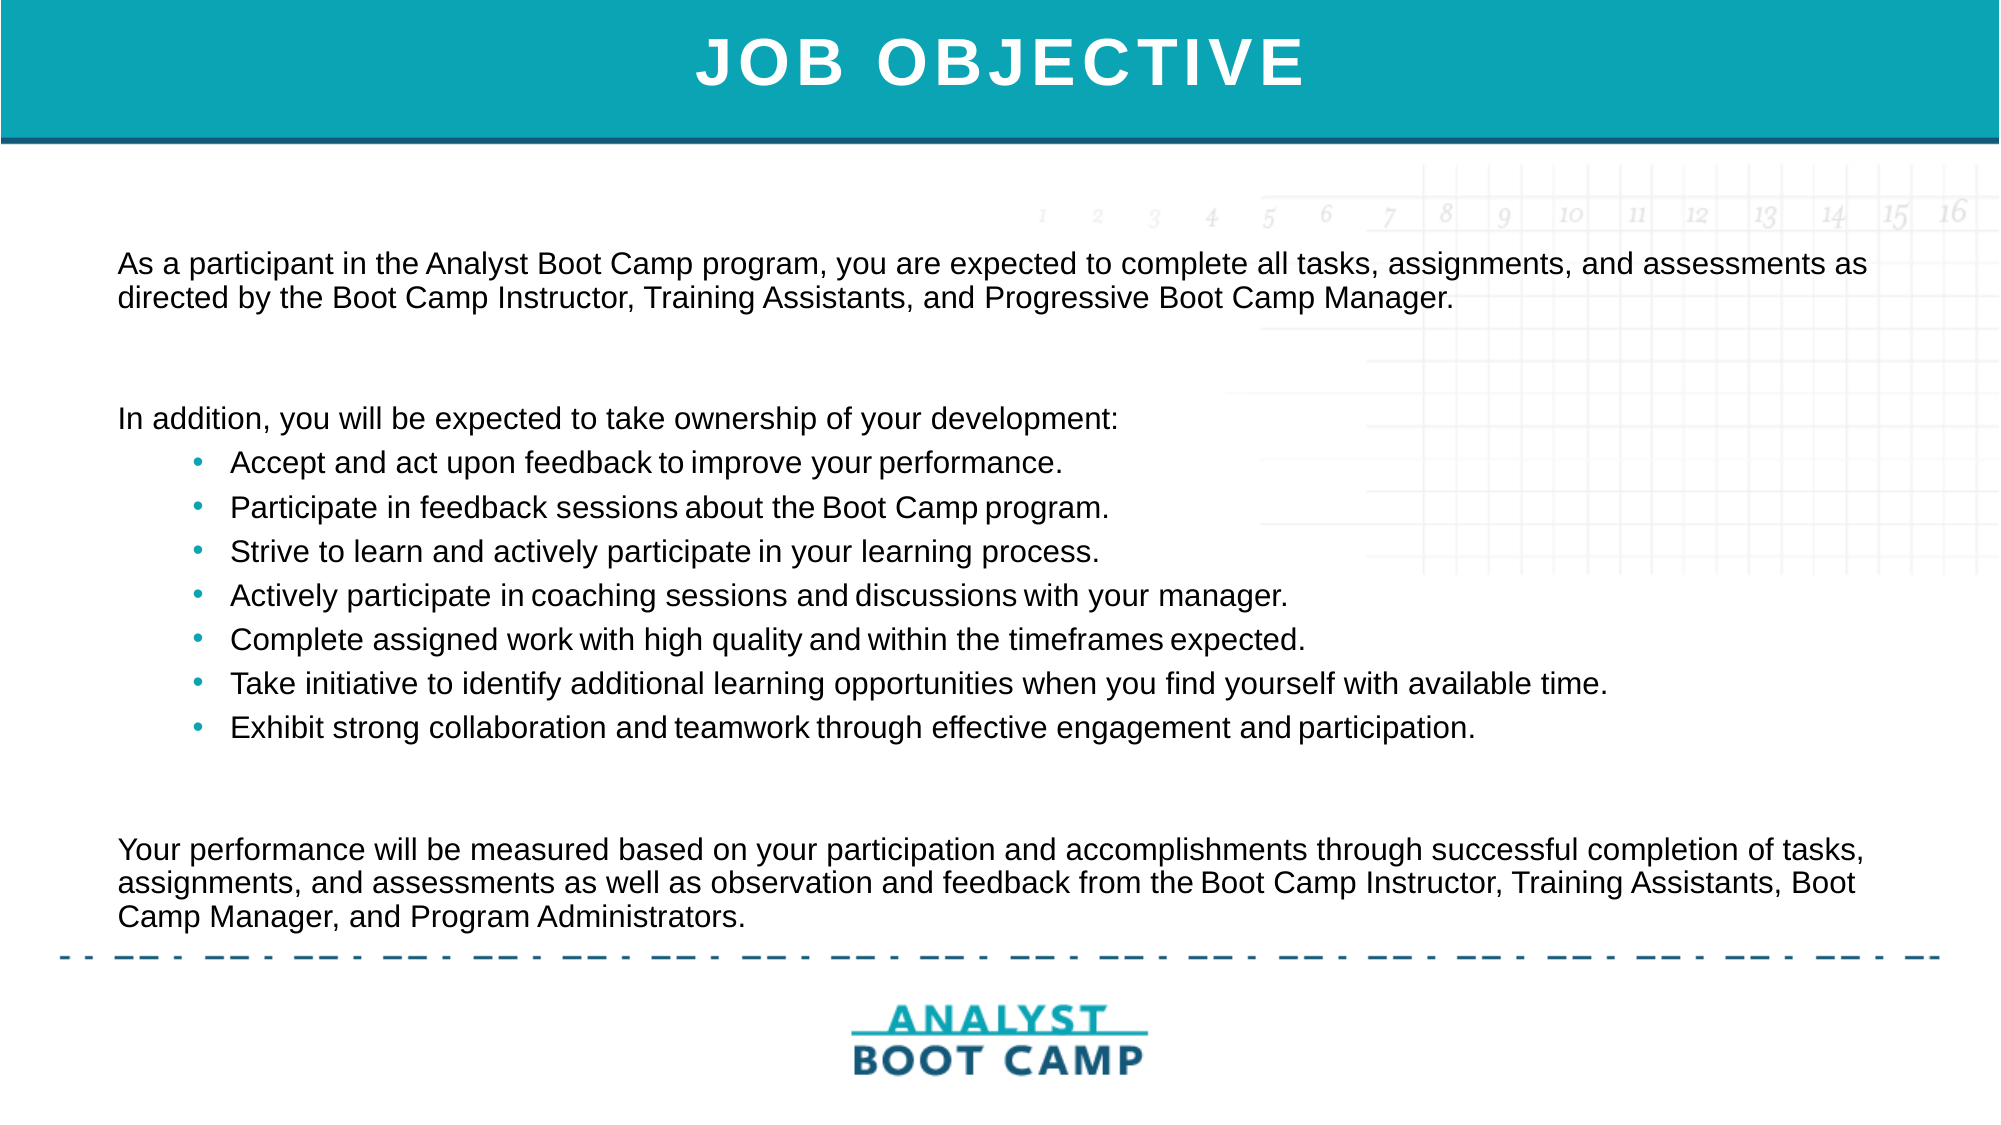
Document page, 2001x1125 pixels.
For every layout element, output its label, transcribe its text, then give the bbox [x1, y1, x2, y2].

title JOB OBJECTIVE [137, 0, 1863, 128]
list As a participant in the Analyst Boot Camp program, you are expected to complete all tasks, assignments, and assessments as directed by the Boot Camp Instructor, Training Assistants, and Progressive Boot Camp Manager. In addition, you will be expected to take ownership of your development: Accept and act upon feedback to improve your performance. Participate in feedback sessions about the Boot Camp program. Strive to learn and actively participate in your learning process. Actively participate in coaching sessions and discussions with your manager. Complete assigned work with high quality and within the timeframes expected. Take initiative to identify additional learning opportunities when you find yourself with available time. Exhibit strong collaboration and teamwork through effective engagement and participation. Your performance will be measured based on your participation and accomplishments through successful completion of tasks, assignments, and assessments as well as observation and feedback from the Boot Camp Instructor, Training Assistants, Boot Camp Manager, and Program Administrators. [102, 239, 1898, 1006]
picture [1, 0, 1999, 1125]
